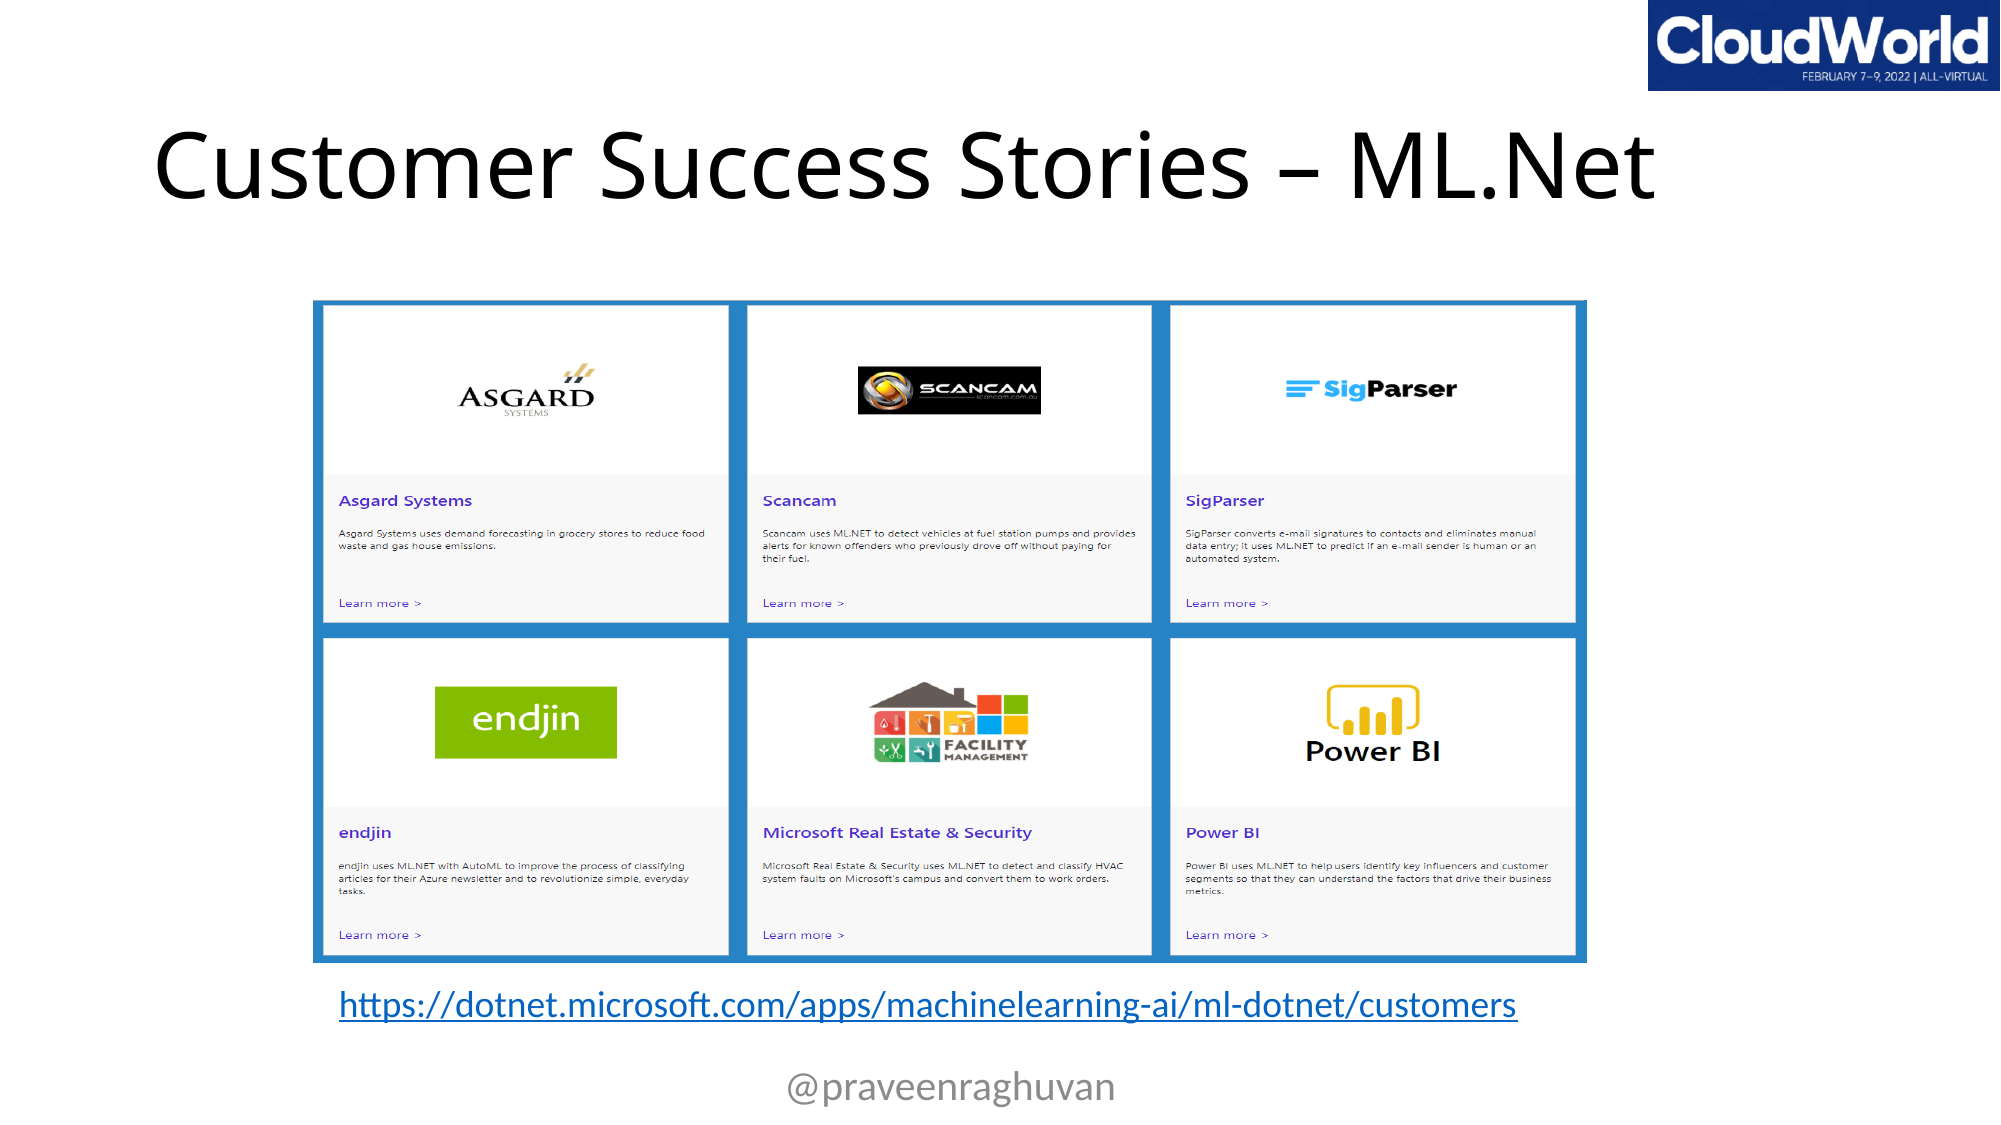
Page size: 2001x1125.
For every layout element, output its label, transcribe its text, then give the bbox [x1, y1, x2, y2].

picture [1647, 0, 2000, 91]
text_box https://dotnet.microsoft.com/apps/machinelearning-ai/ml-dotnet/customers [324, 972, 1576, 1033]
picture [313, 300, 1587, 963]
footer @praveenraghuvan [727, 1053, 1173, 1114]
title Customer Success Stories – ML.Net [137, 59, 1863, 278]
